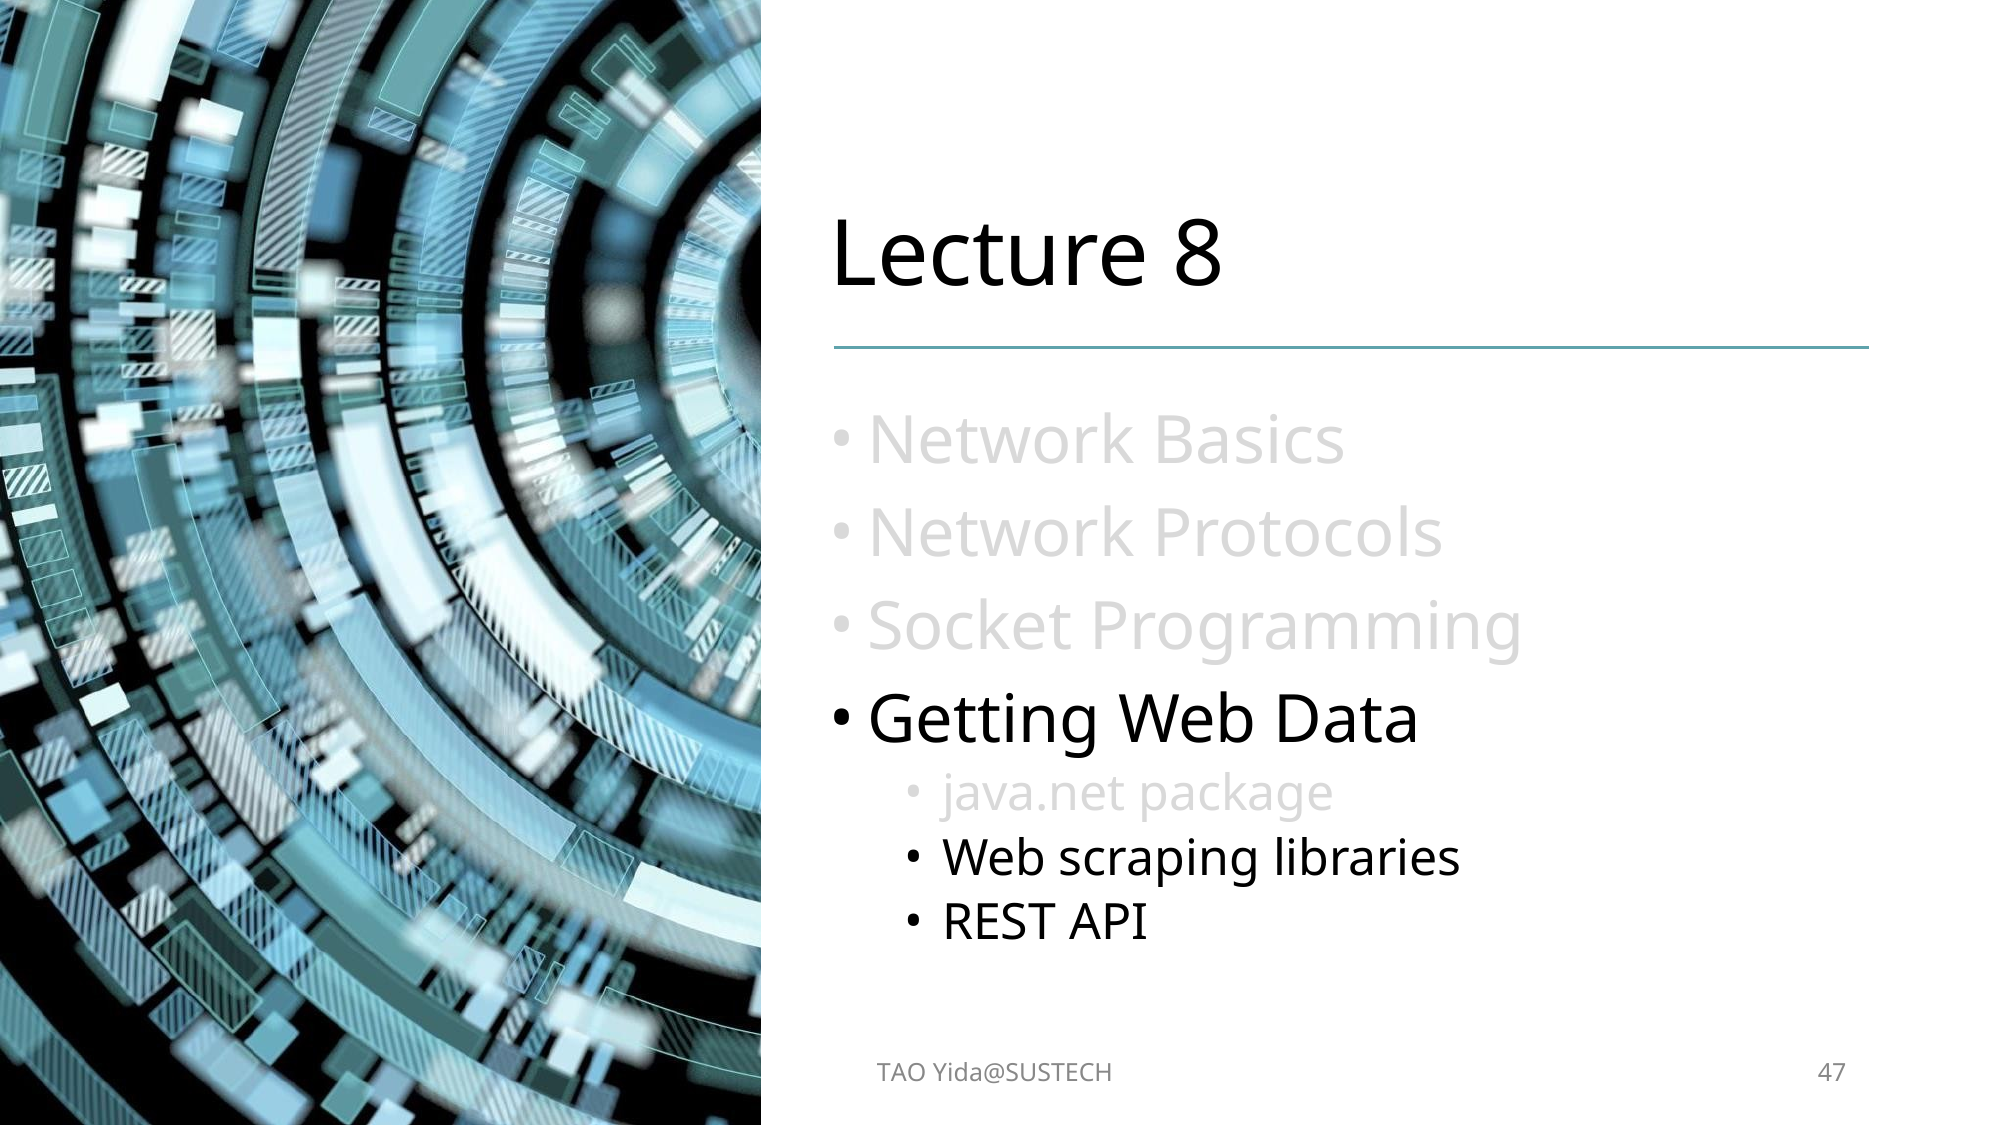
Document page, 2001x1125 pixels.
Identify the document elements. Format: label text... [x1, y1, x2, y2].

title Lecture 8 [765, 191, 1235, 382]
slide_number 47 [1811, 1053, 1854, 1125]
text_box TAO Yida@SUSTECH [874, 1053, 1126, 1087]
picture [0, 0, 761, 1125]
text_box Network Basics Network Protocols Socket Programming Getting Web Data java.net package Web scraping libraries REST API [827, 382, 1541, 950]
